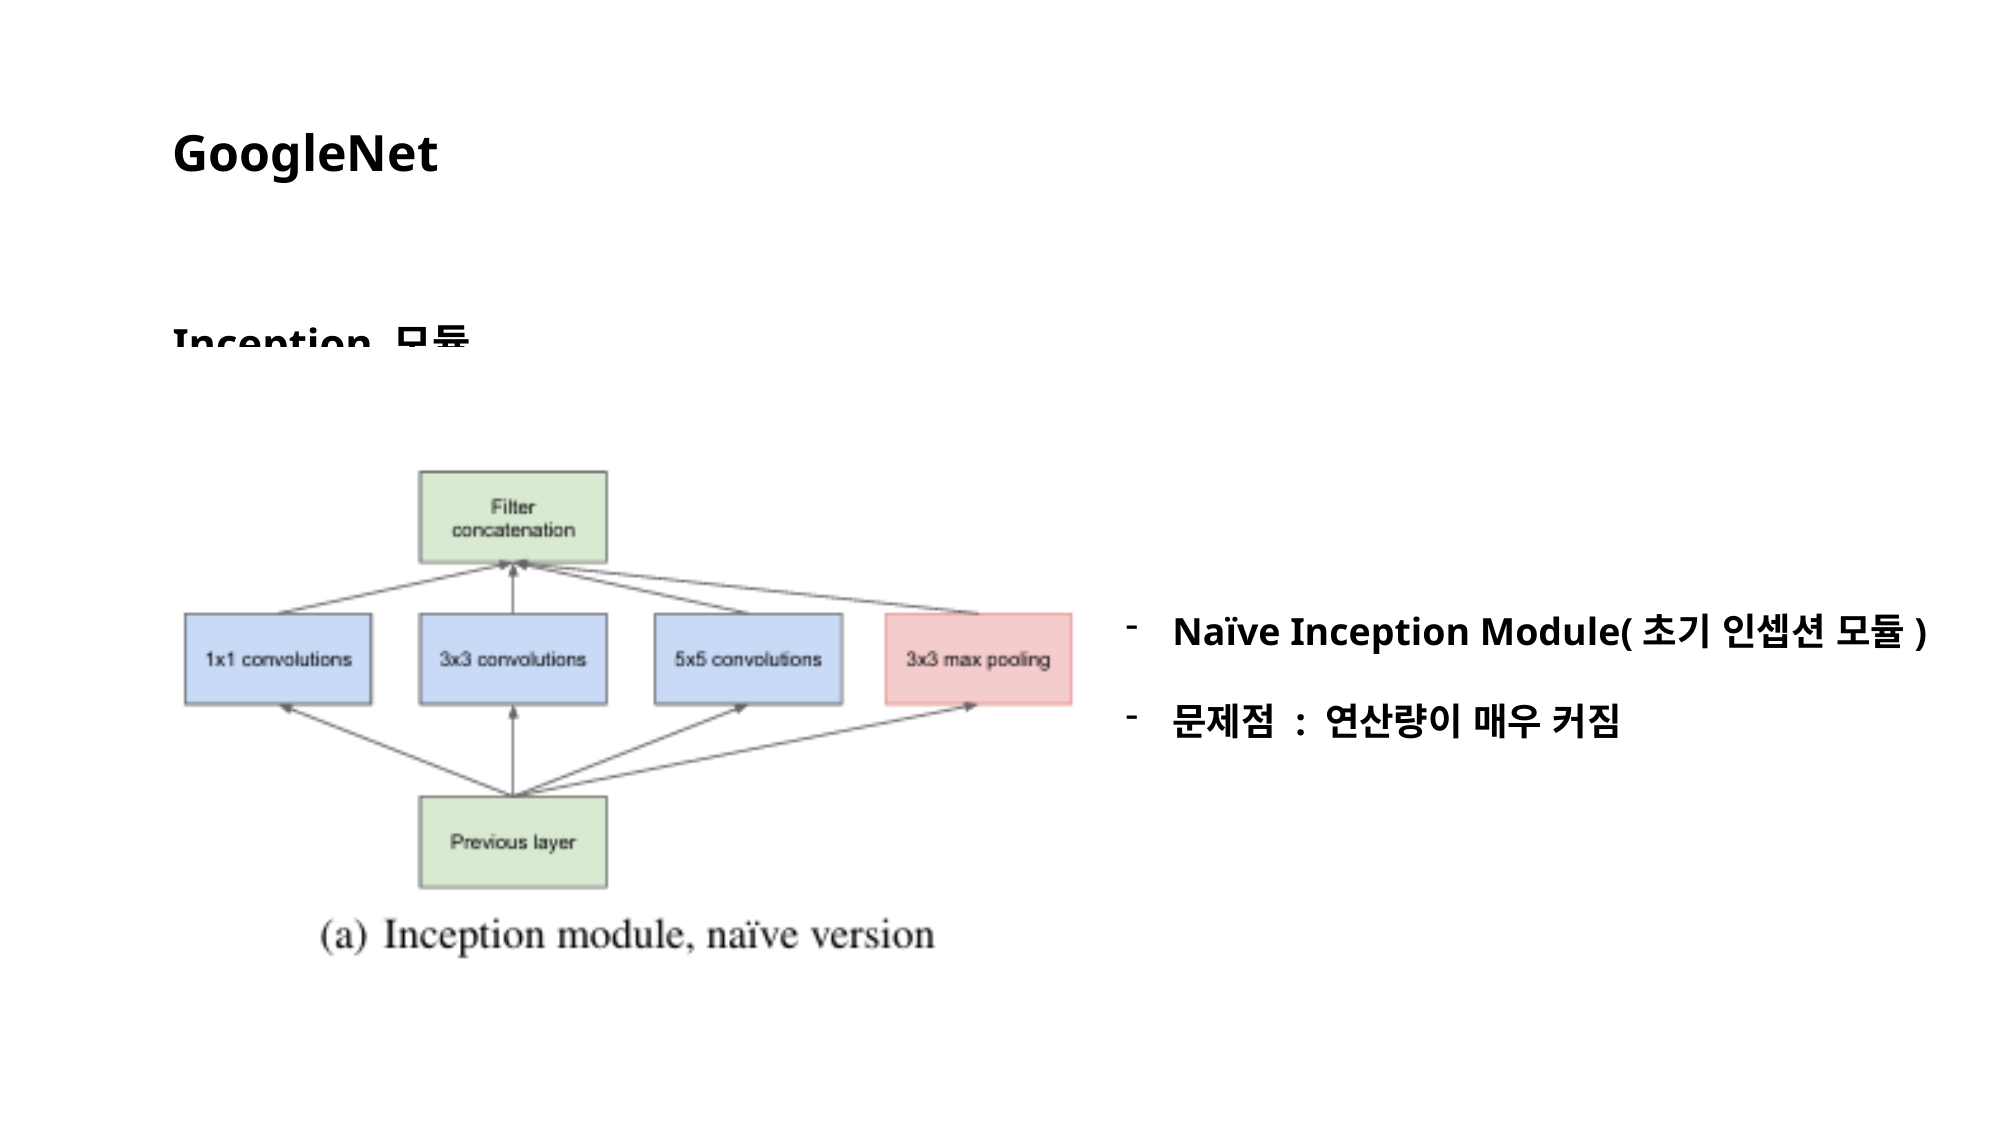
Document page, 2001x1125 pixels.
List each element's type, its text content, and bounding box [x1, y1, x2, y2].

text_box Naïve Inception Module(초기 인셉션 모듈) 문제점 : 연산량이 매우 커짐 [1112, 555, 2000, 751]
text_box Inception 모듈 [157, 260, 1926, 476]
picture [157, 347, 1112, 980]
text_box GoogleNet [157, 114, 648, 190]
